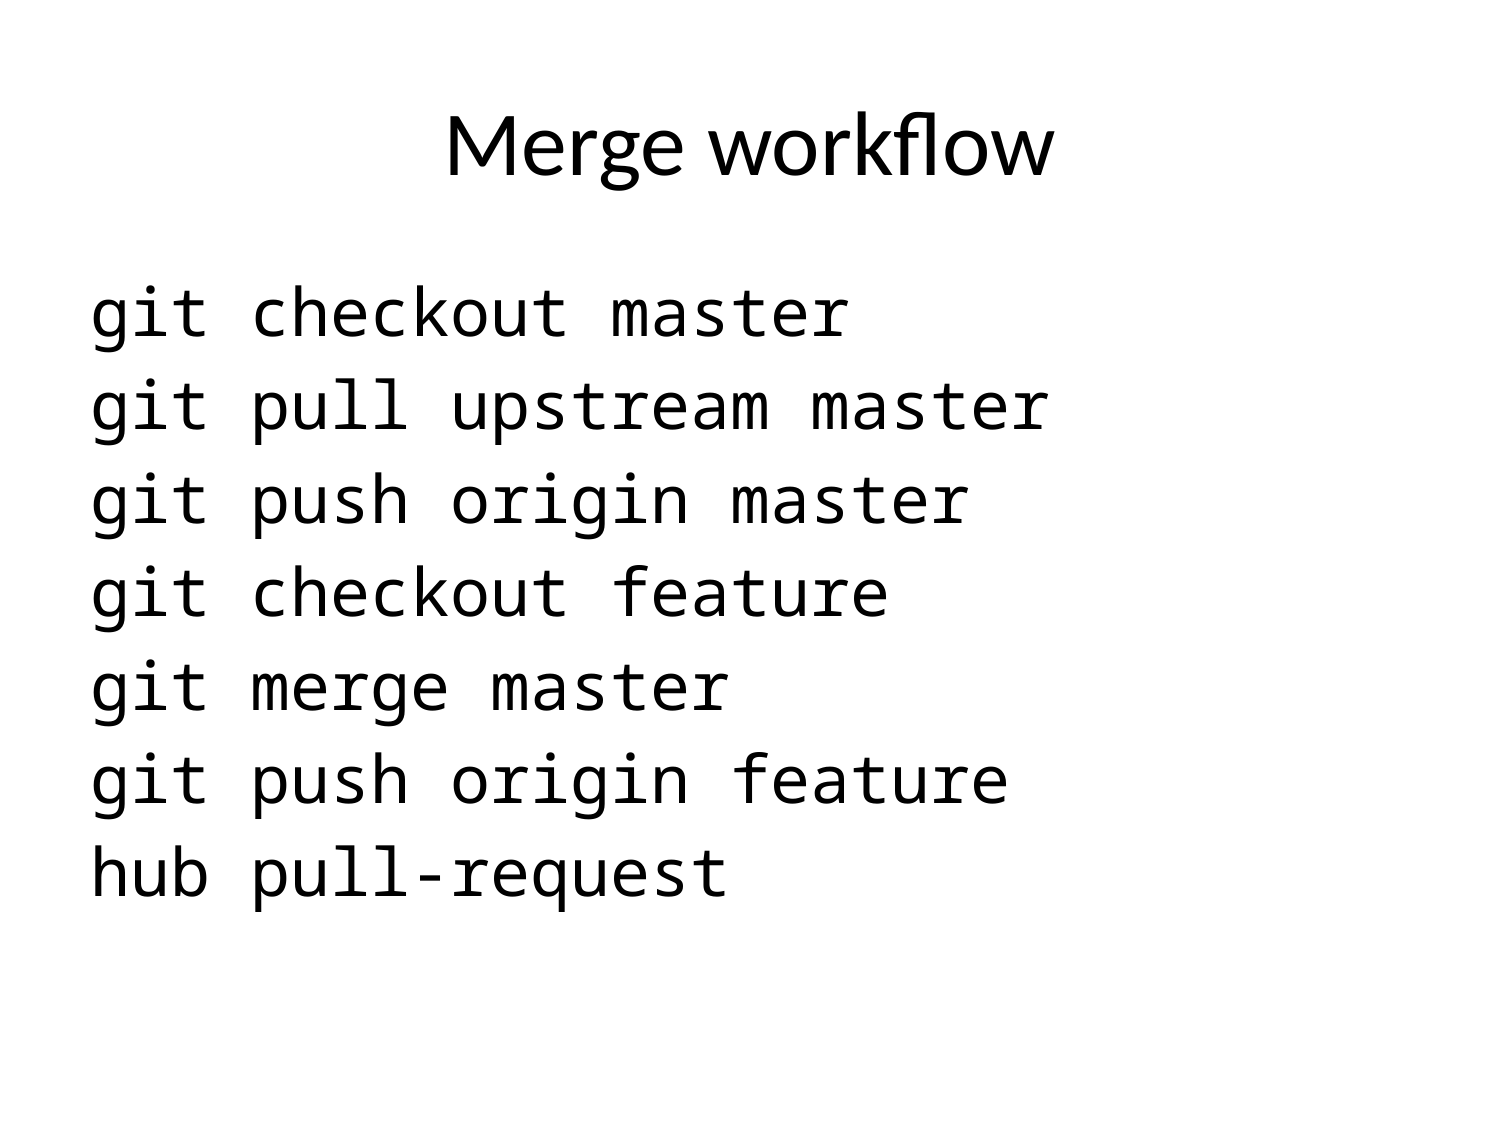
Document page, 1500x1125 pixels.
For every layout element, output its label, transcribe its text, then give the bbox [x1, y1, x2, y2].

list git checkout master git pull upstream master git push origin master git checkout feature git merge master git push origin feature hub pull-request [75, 262, 1425, 1005]
title Merge workflow [75, 45, 1425, 233]
